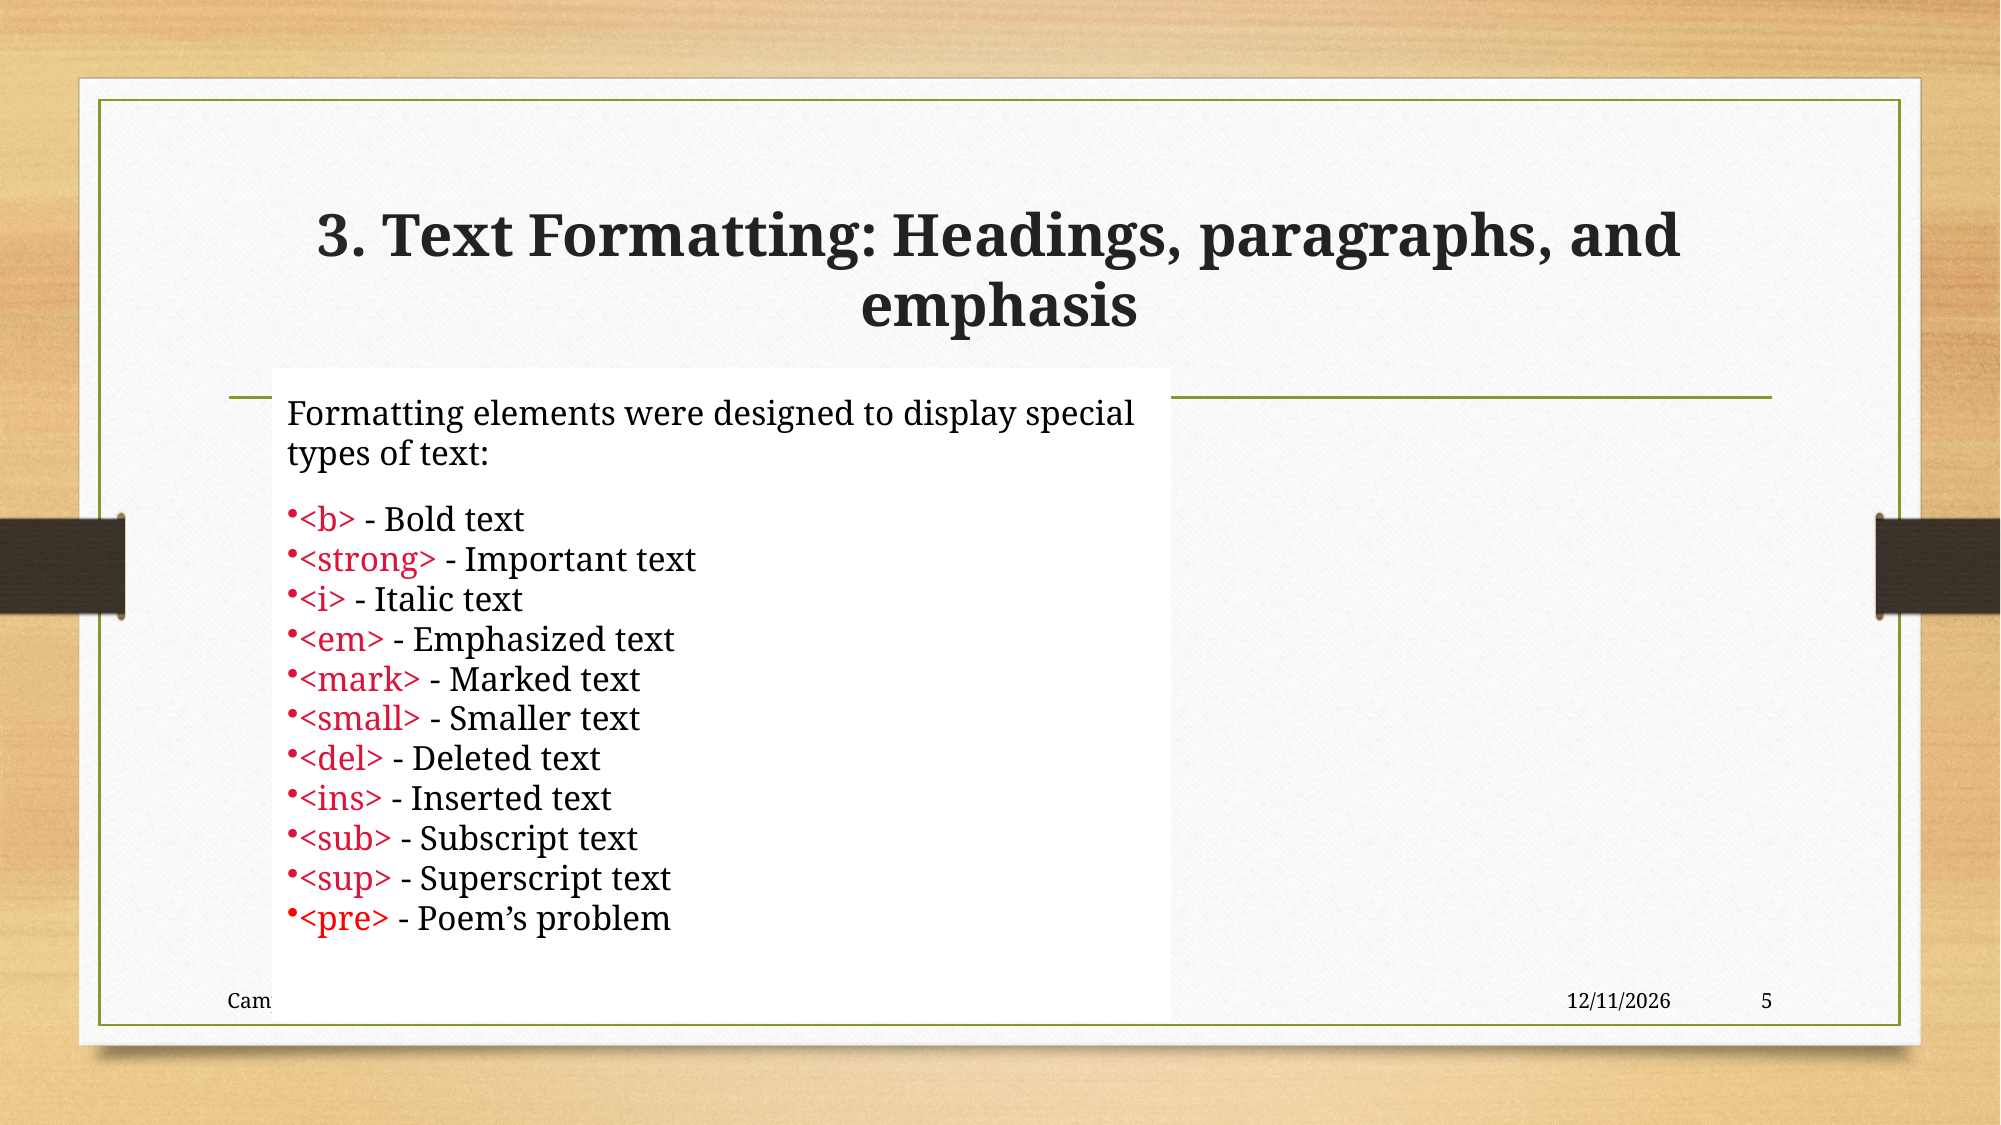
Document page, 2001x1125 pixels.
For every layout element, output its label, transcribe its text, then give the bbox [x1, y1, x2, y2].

footer Campus Recruitment Training (HTML, CSS, Javascript) [212, 979, 1411, 1025]
list Formatting elements were designed to display special types of text: <b> - Bold text <strong> - Important text <i> - Italic text <em> - Emphasized text <mark> - Marked text <small> - Smaller text <del> - Deleted text <ins> - Inserted text <sub> - Subscript text <sup> - Superscript text <pre> - Poem’s problem [272, 368, 1172, 979]
title 3. Text Formatting: Headings, paragraphs, and emphasis [212, 161, 1788, 375]
slide_number 5 [1698, 979, 1788, 1025]
picture [0, 0, 2001, 1125]
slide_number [1423, 979, 1686, 1025]
